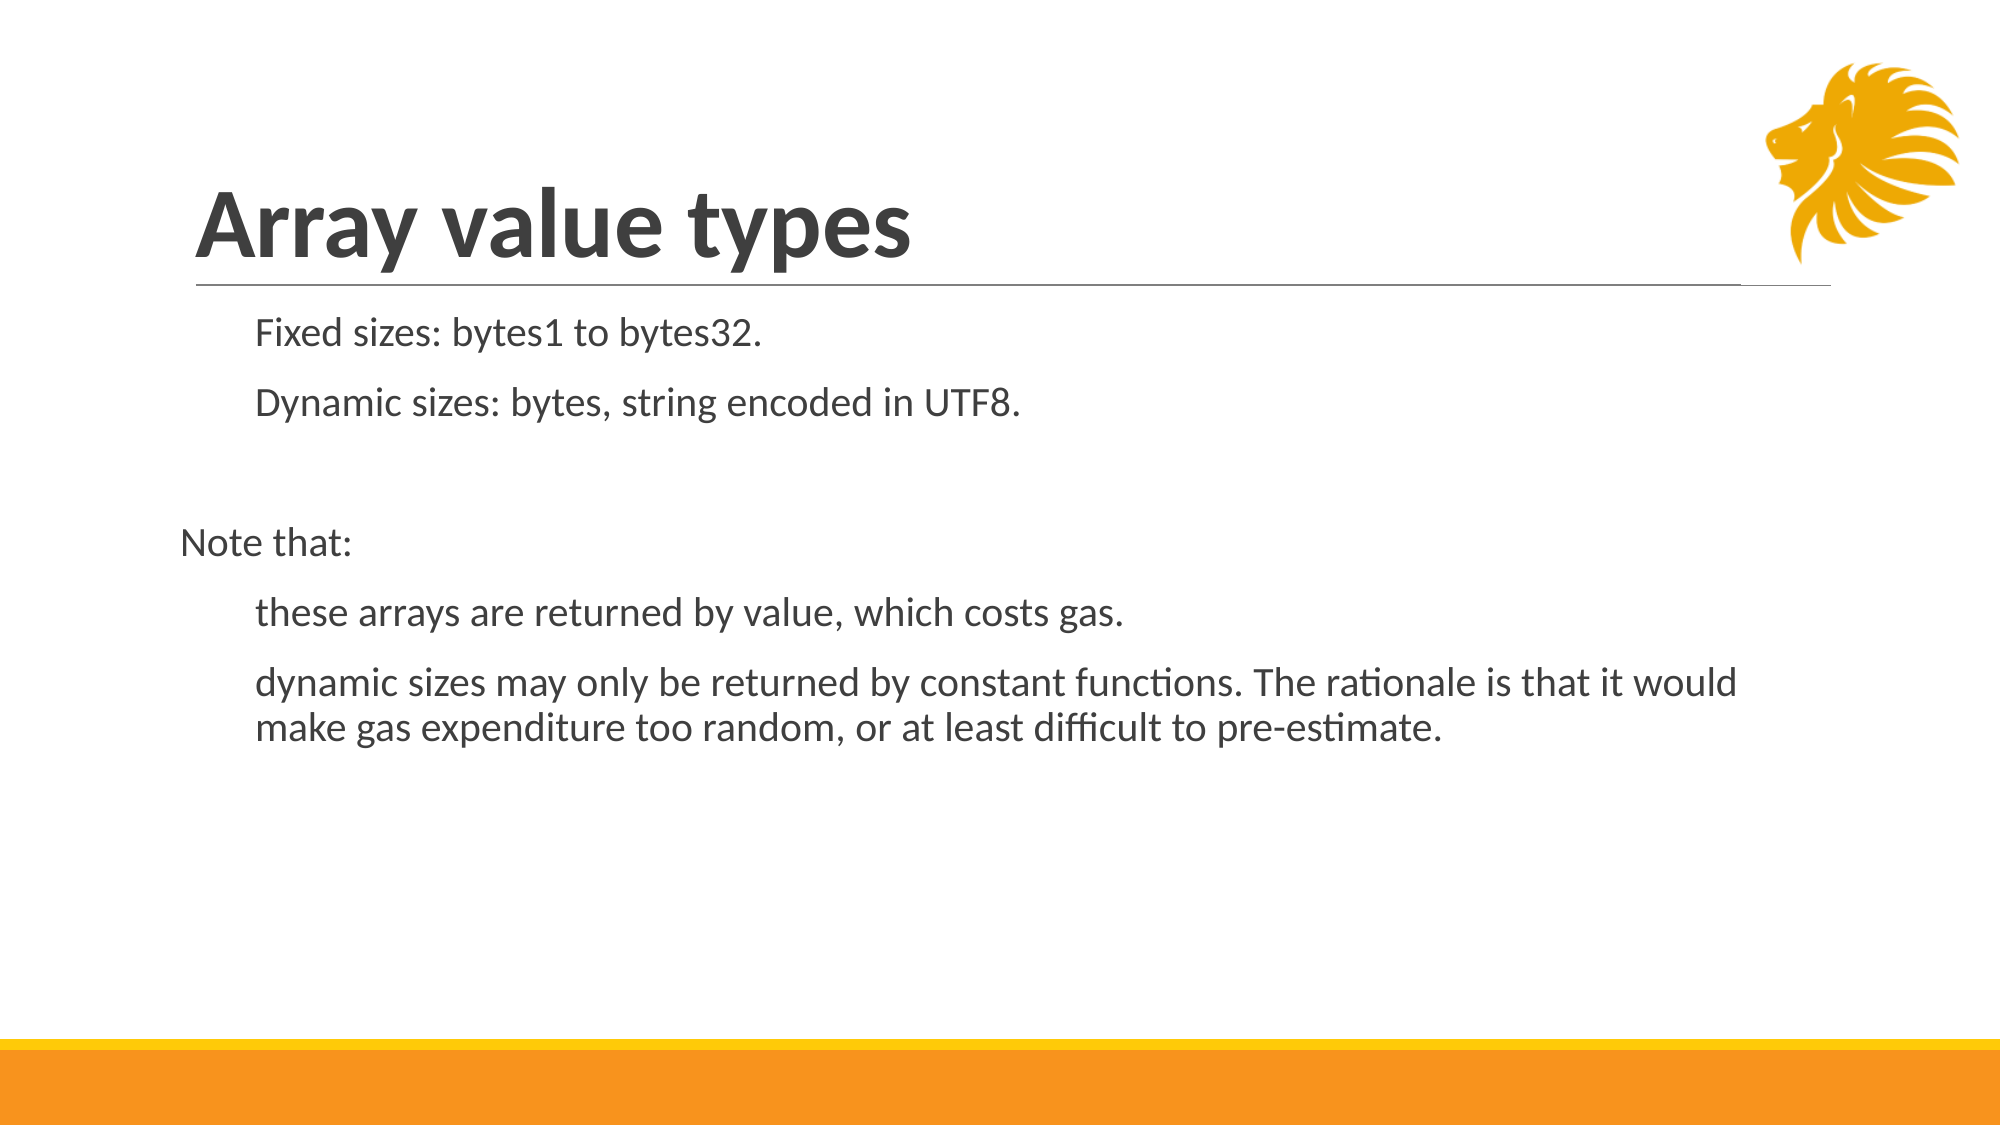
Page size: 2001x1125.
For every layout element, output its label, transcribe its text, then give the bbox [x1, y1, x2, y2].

list Fixed sizes: bytes1 to bytes32. Dynamic sizes: bytes, string encoded in UTF8. Note that: these arrays are returned by value, which costs gas. dynamic sizes may only be returned by constant functions. The rationale is that it would make gas expenditure too random, or at least difficult to pre-estimate. [180, 302, 1830, 963]
title Array value types [180, 47, 1736, 285]
picture [1741, 43, 1984, 286]
